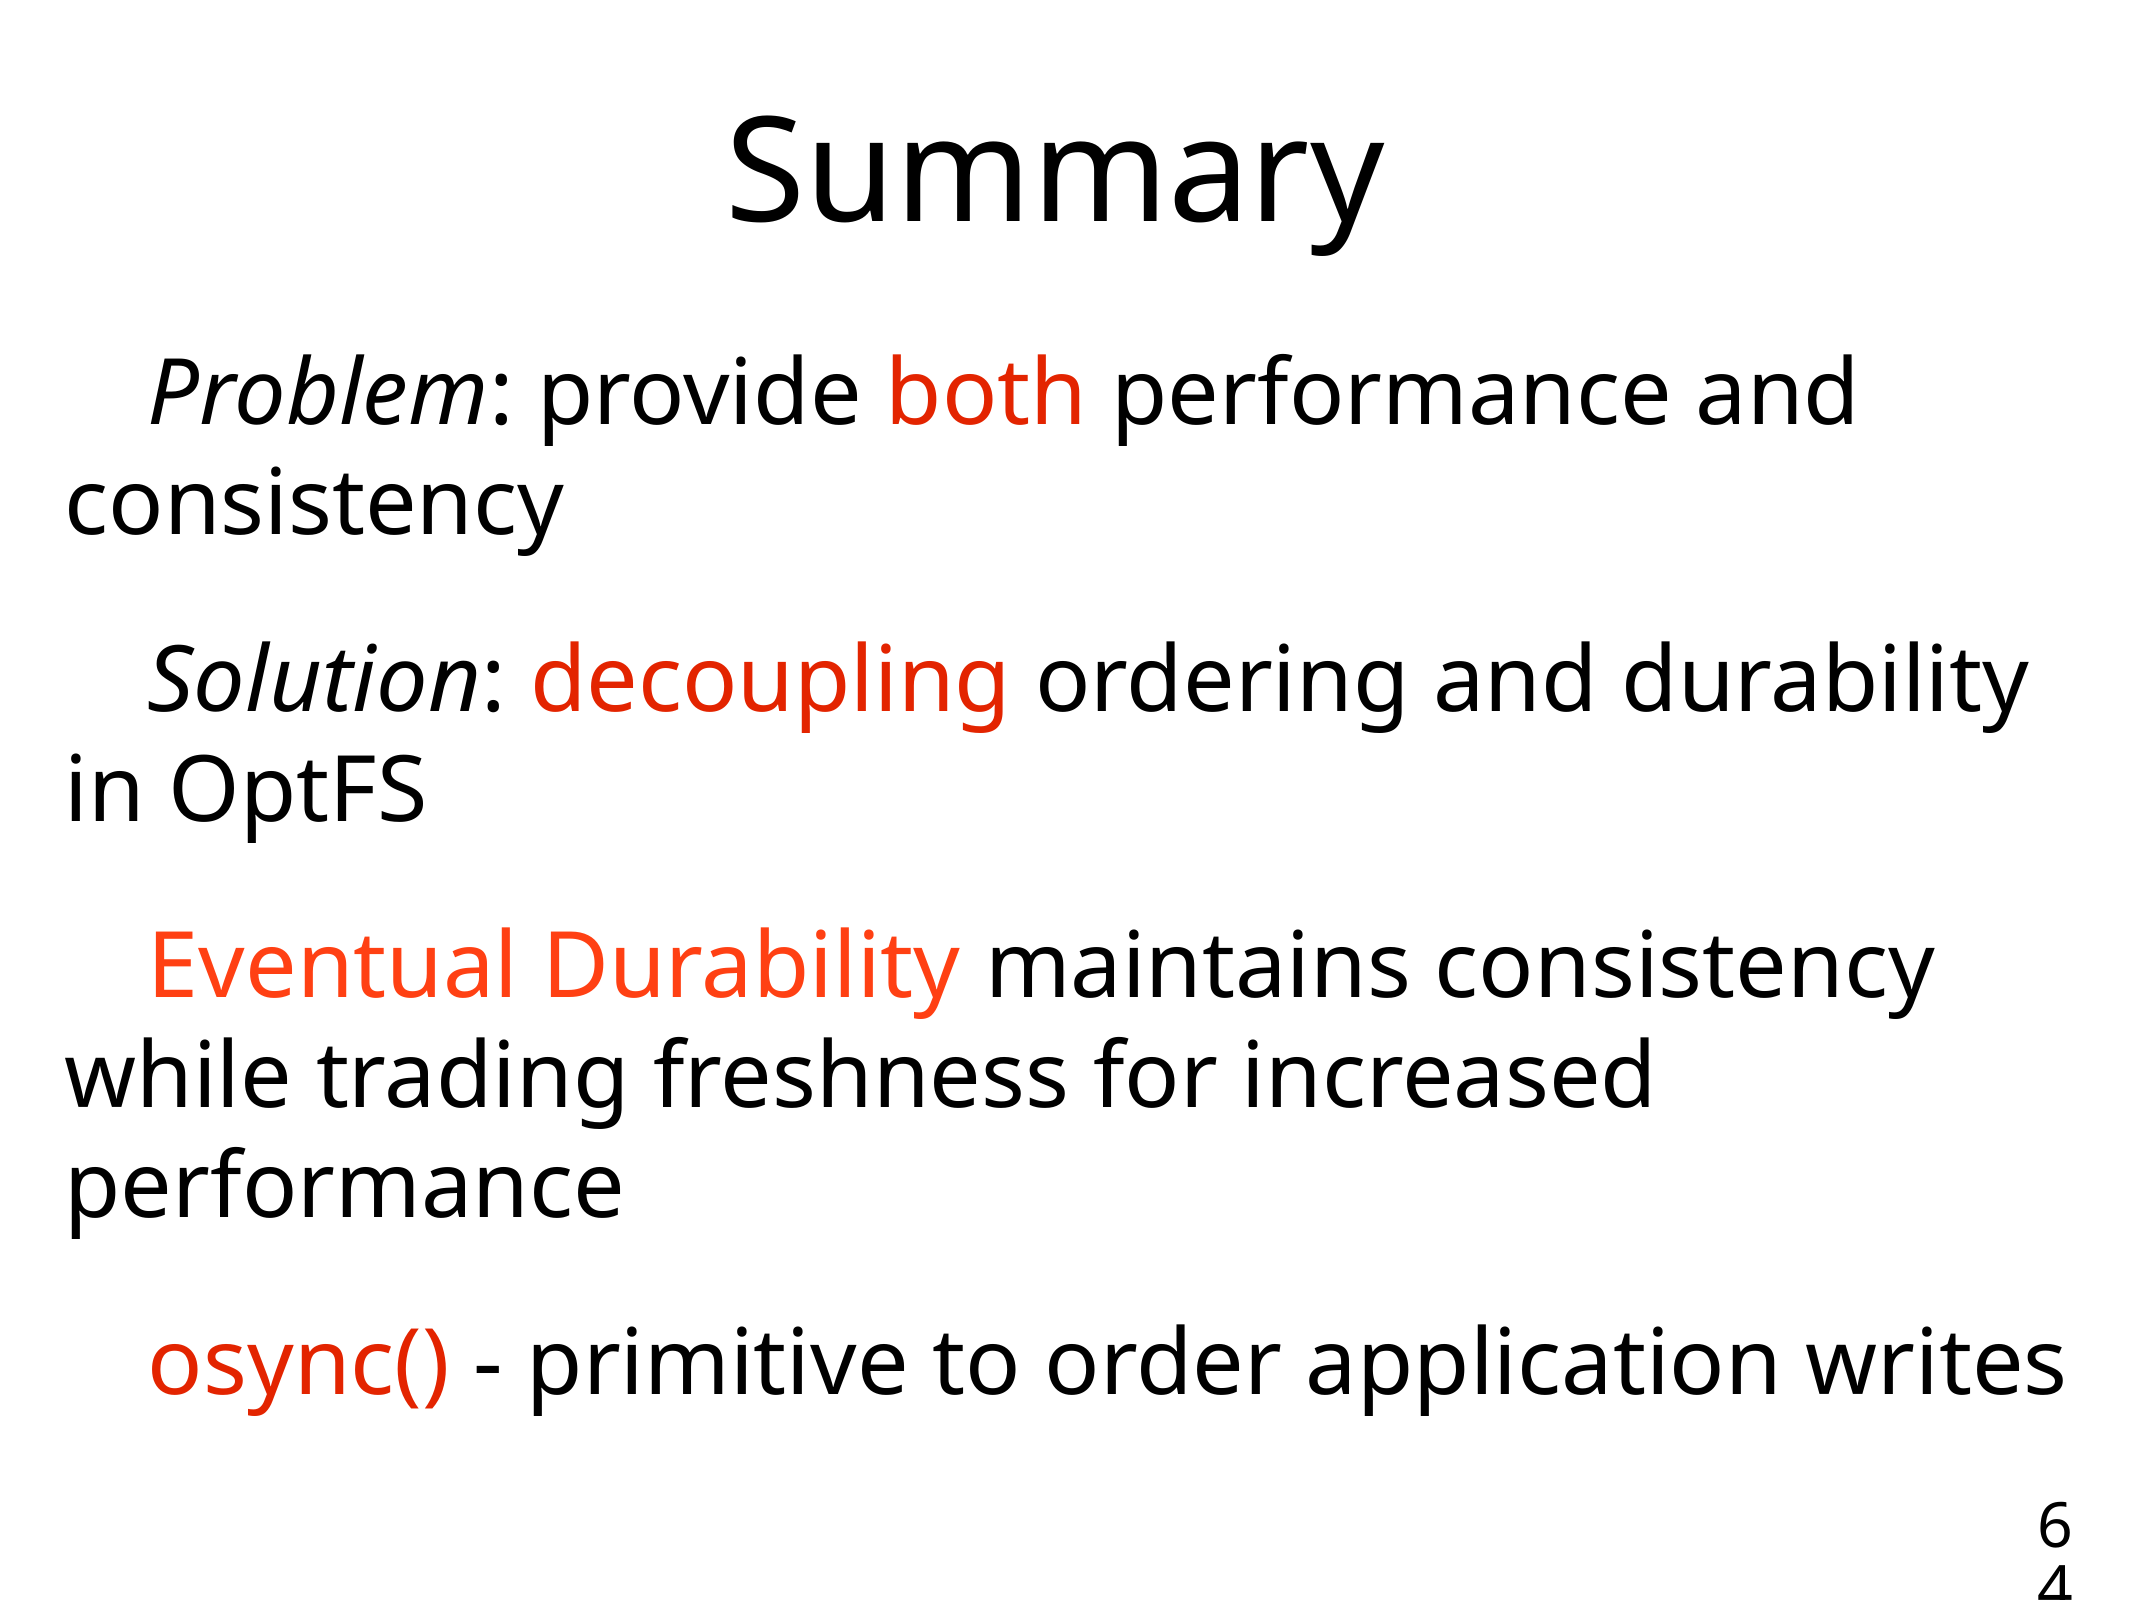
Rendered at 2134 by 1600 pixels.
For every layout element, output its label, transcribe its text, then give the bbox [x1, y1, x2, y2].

list Problem: provide both performance and consistency Solution: decoupling ordering and durability in OptFS Eventual Durability maintains consistency while trading freshness for increased performance osync() - primitive to order application writes [59, 243, 2095, 1503]
slide_number 64 [2028, 1476, 2111, 1568]
title Summary [74, 39, 2036, 243]
